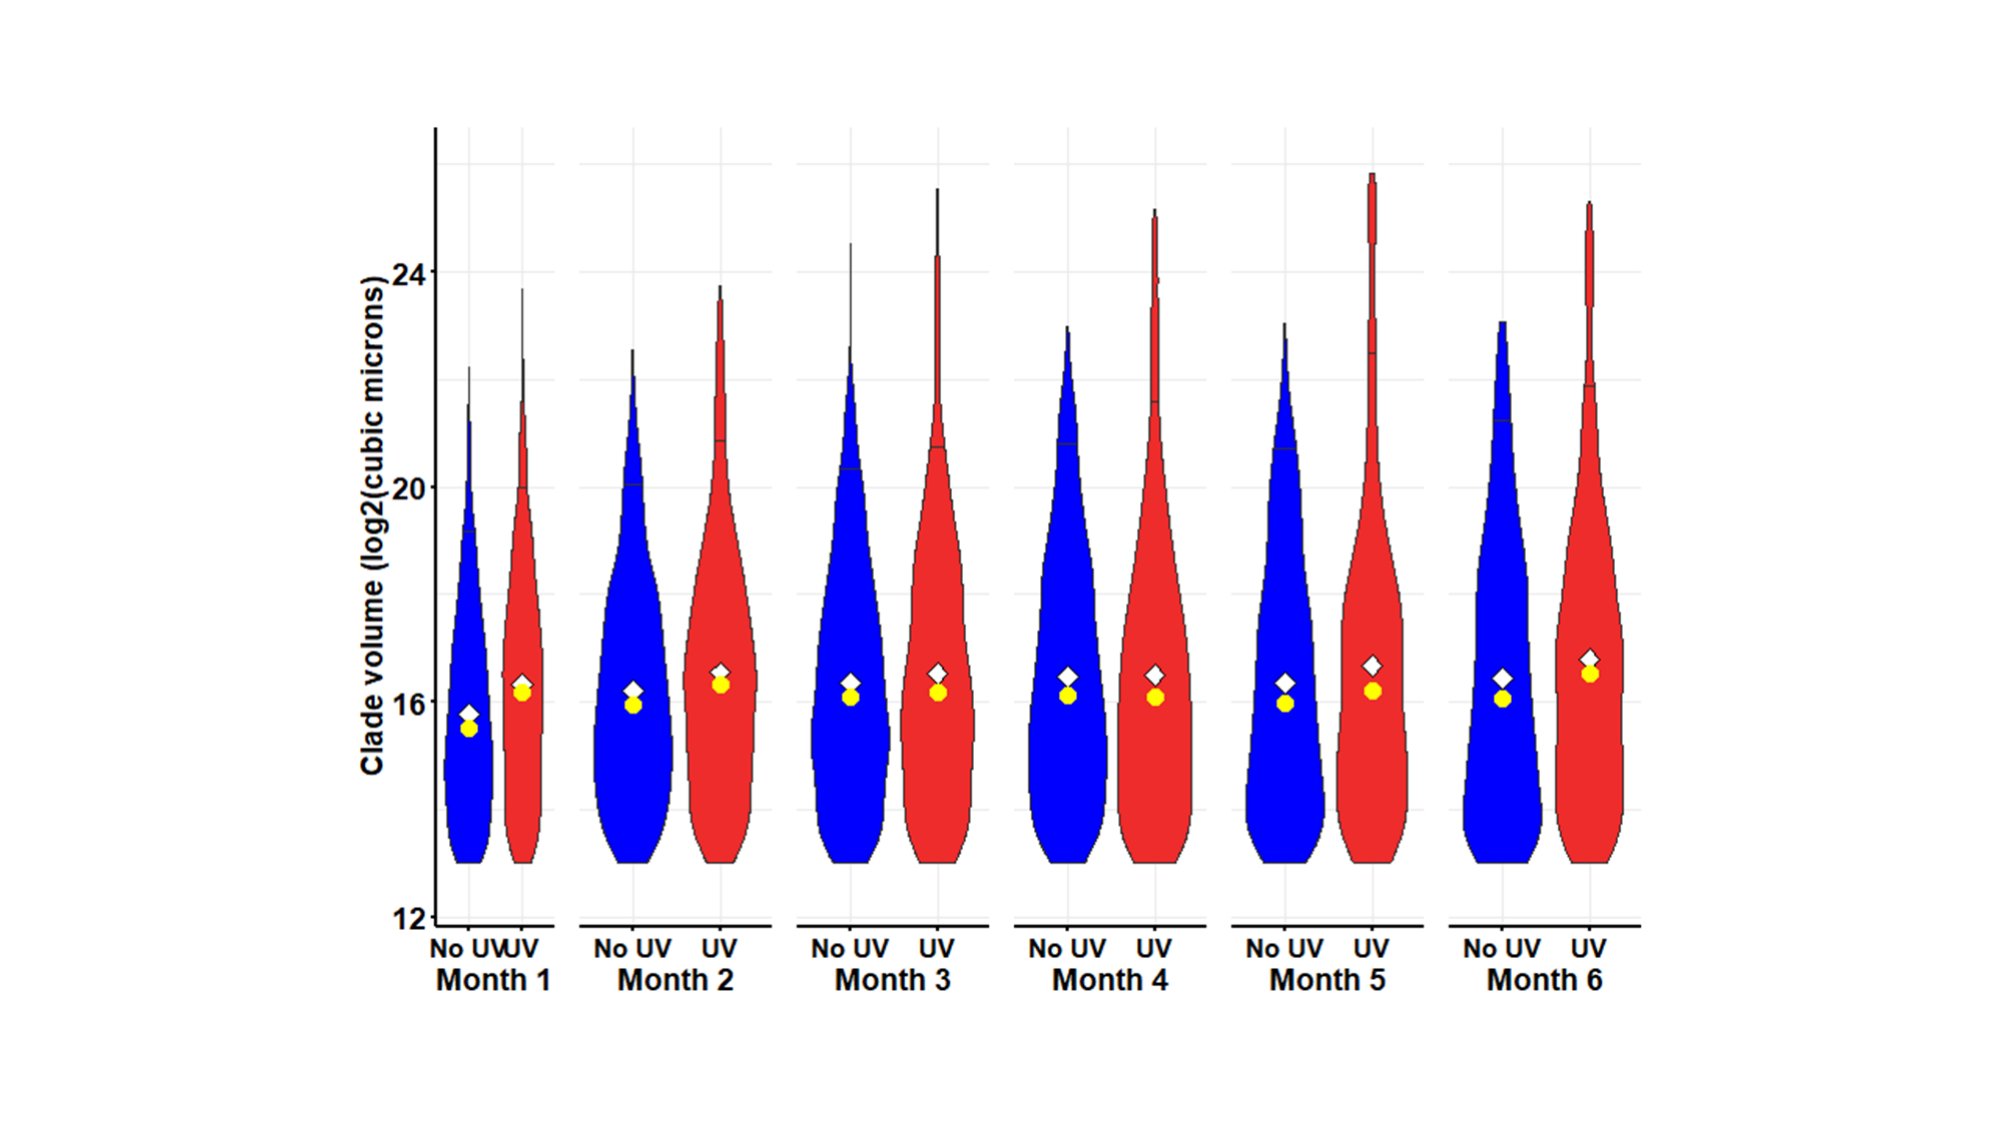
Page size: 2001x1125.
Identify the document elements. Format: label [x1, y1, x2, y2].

picture [348, 118, 1652, 1006]
